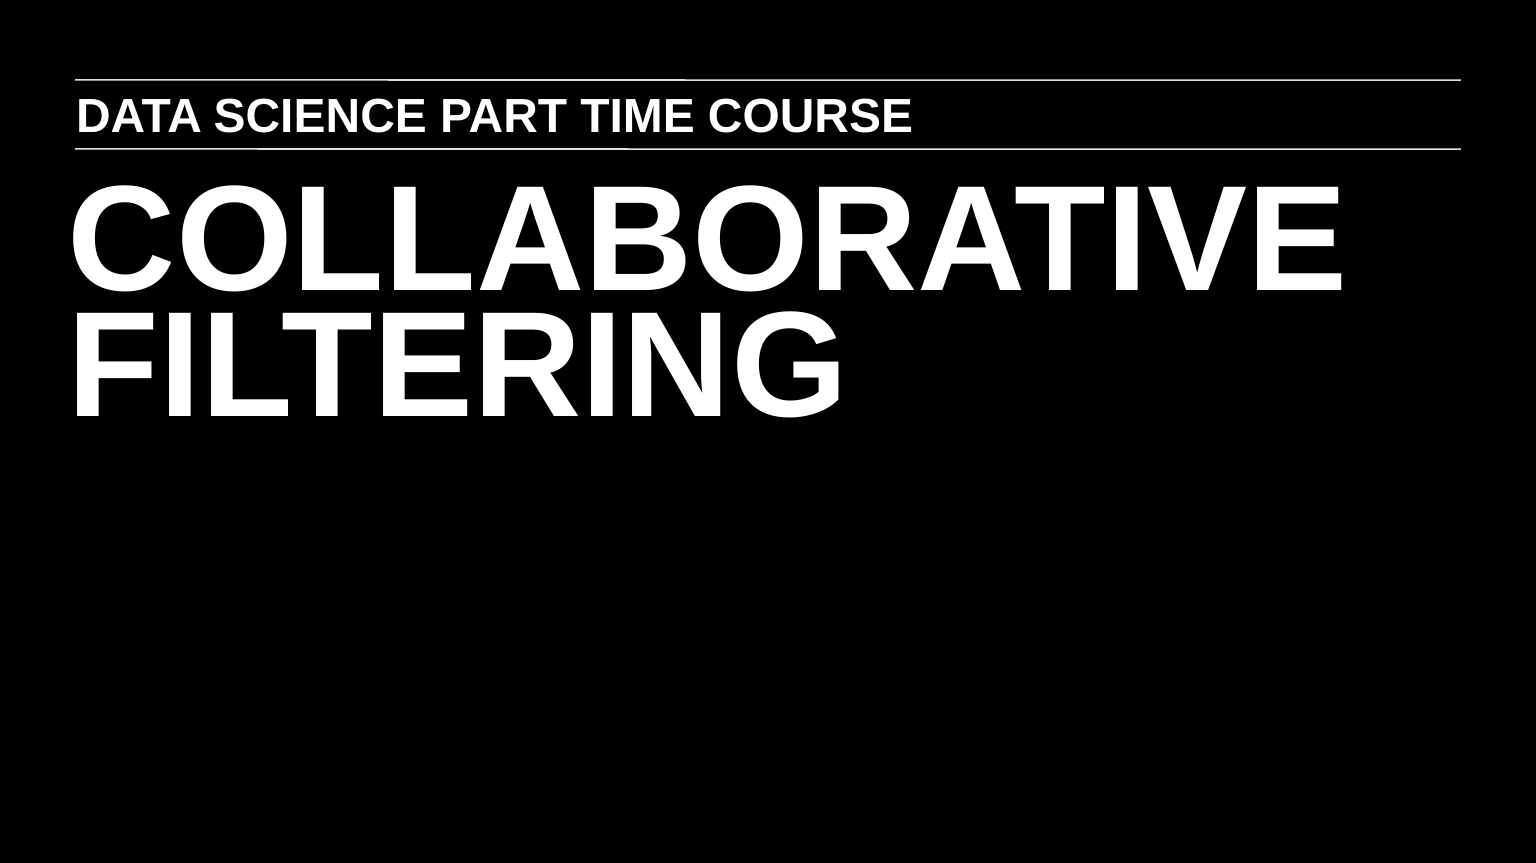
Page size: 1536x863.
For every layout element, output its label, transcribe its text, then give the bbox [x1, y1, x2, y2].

list DATA SCIENCE PART TIME COURSE [60, 80, 1112, 184]
title COLLABORATIVE FILTERING [56, 182, 1440, 823]
